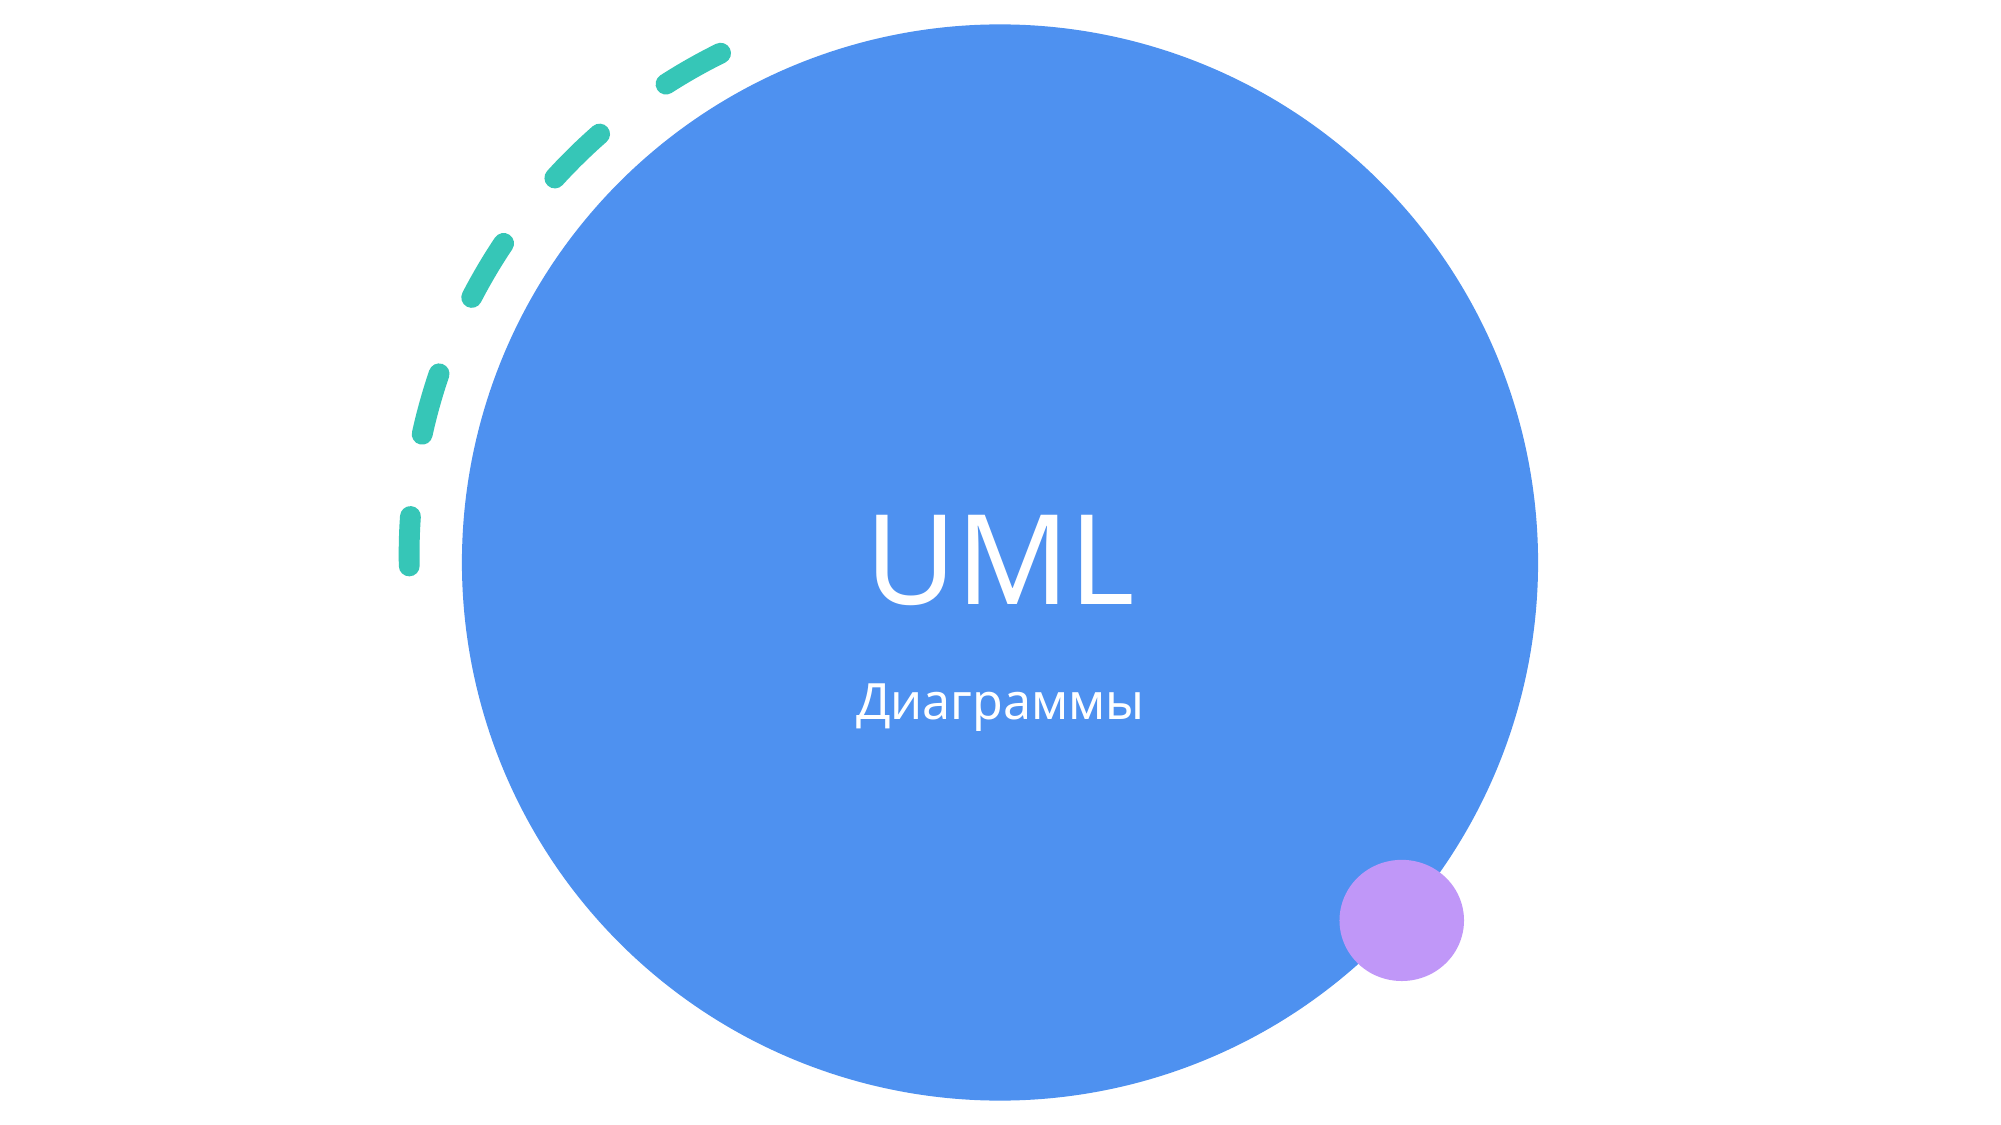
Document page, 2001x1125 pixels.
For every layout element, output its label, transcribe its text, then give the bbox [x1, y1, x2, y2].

title UML [544, 226, 1457, 639]
list Диаграммы [544, 668, 1457, 921]
